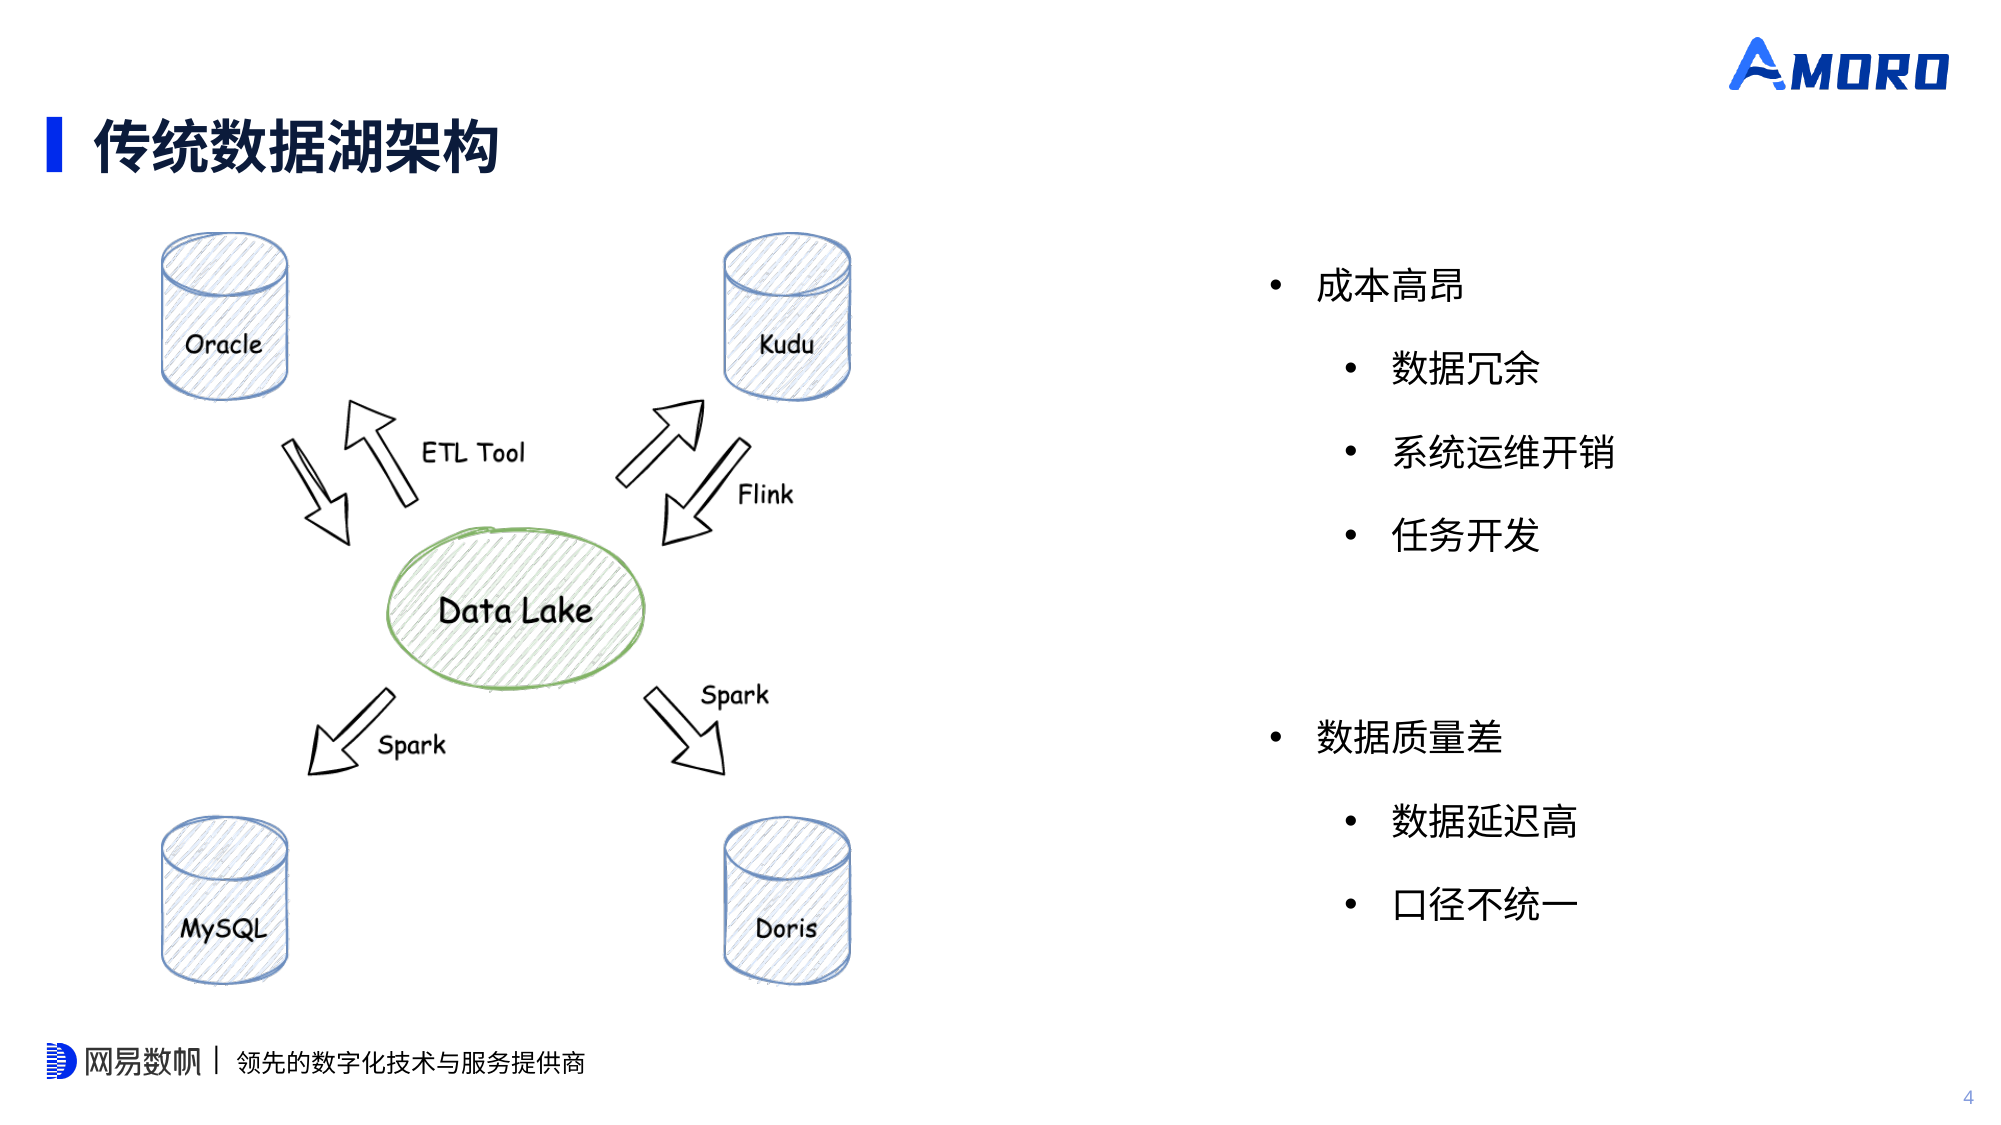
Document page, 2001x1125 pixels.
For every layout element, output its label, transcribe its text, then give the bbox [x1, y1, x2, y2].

picture [1729, 37, 1949, 90]
picture [161, 232, 853, 987]
text_box 成本高昂 数据冗余 系统运维开销 任务开发 数据质量差 数据延迟高 口径不统一 [1254, 232, 1632, 1001]
text_box 传统数据湖架构 [78, 102, 1175, 188]
